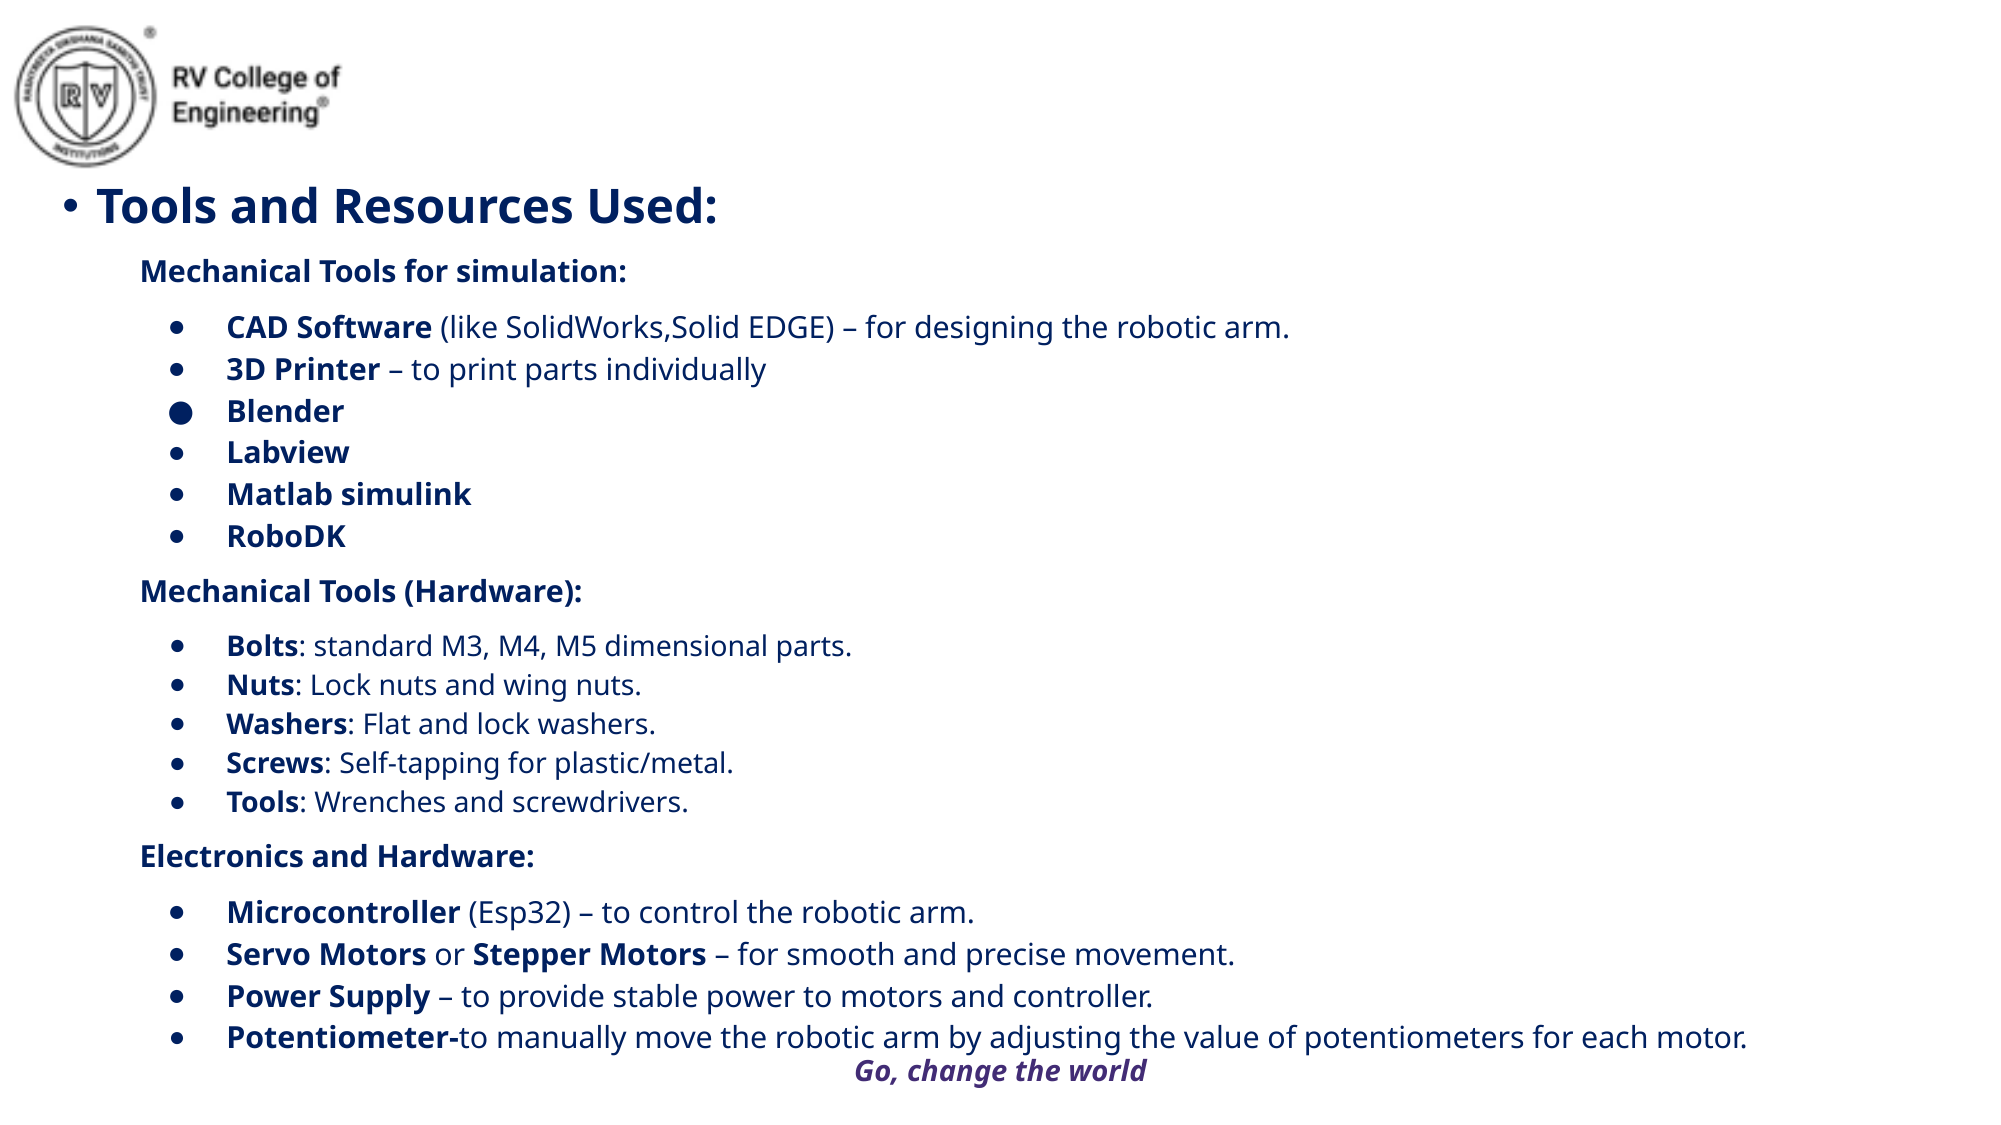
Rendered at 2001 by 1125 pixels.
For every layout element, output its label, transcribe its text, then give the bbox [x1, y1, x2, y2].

text_box Tools and Resources Used: Mechanical Tools for simulation: CAD Software (like SolidWorks,Solid EDGE) – for designing the robotic arm. 3D Printer – to print parts individually Blender Labview Matlab simulink RoboDK Mechanical Tools (Hardware): Bolts: standard M3, M4, M5 dimensional parts. Nuts: Lock nuts and wing nuts. Washers: Flat and lock washers. Screws: Self-tapping for plastic/metal. Tools: Wrenches and screwdrivers. Electronics and Hardware: Microcontroller (Esp32) – to control the robotic arm. Servo Motors or Stepper Motors – for smooth and precise movement. Power Supply – to provide stable power to motors and controller. Potentiometer-to manually move the robotic arm by adjusting the value of potentiometers for each motor. [37, 174, 2000, 1104]
picture [0, 12, 363, 176]
